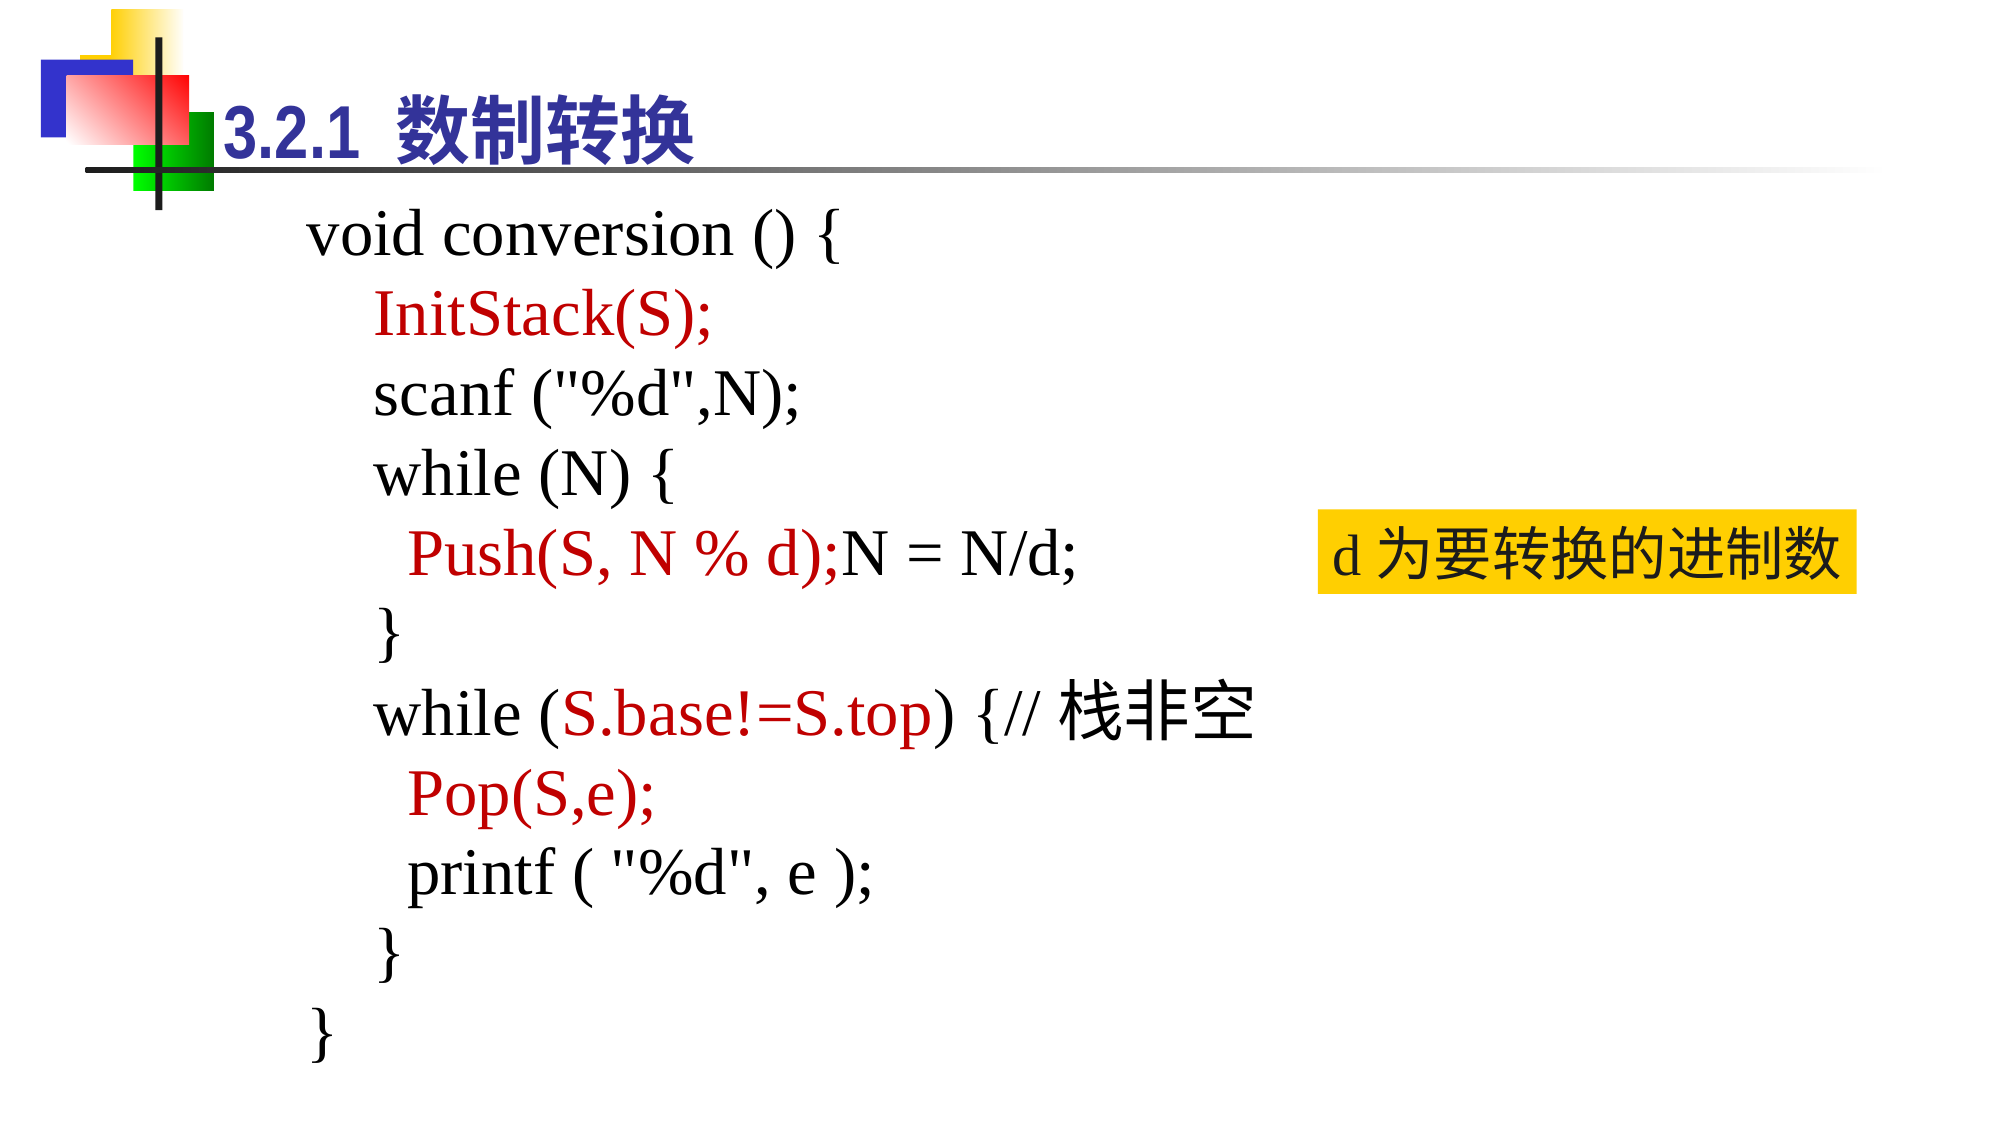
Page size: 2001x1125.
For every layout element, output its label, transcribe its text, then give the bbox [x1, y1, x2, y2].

text_box void conversion () { InitStack(S); scanf ("%d",N); while (N) { Push(S, N % d);N = N/d; } while (S.base!=S.top) {//栈非空 Pop(S,e); printf ( "%d", e ); } } [291, 181, 1273, 1076]
text_box d为要转换的进制数 [1317, 509, 1857, 594]
text_box 3.2.1 数制转换 [208, 75, 1484, 176]
